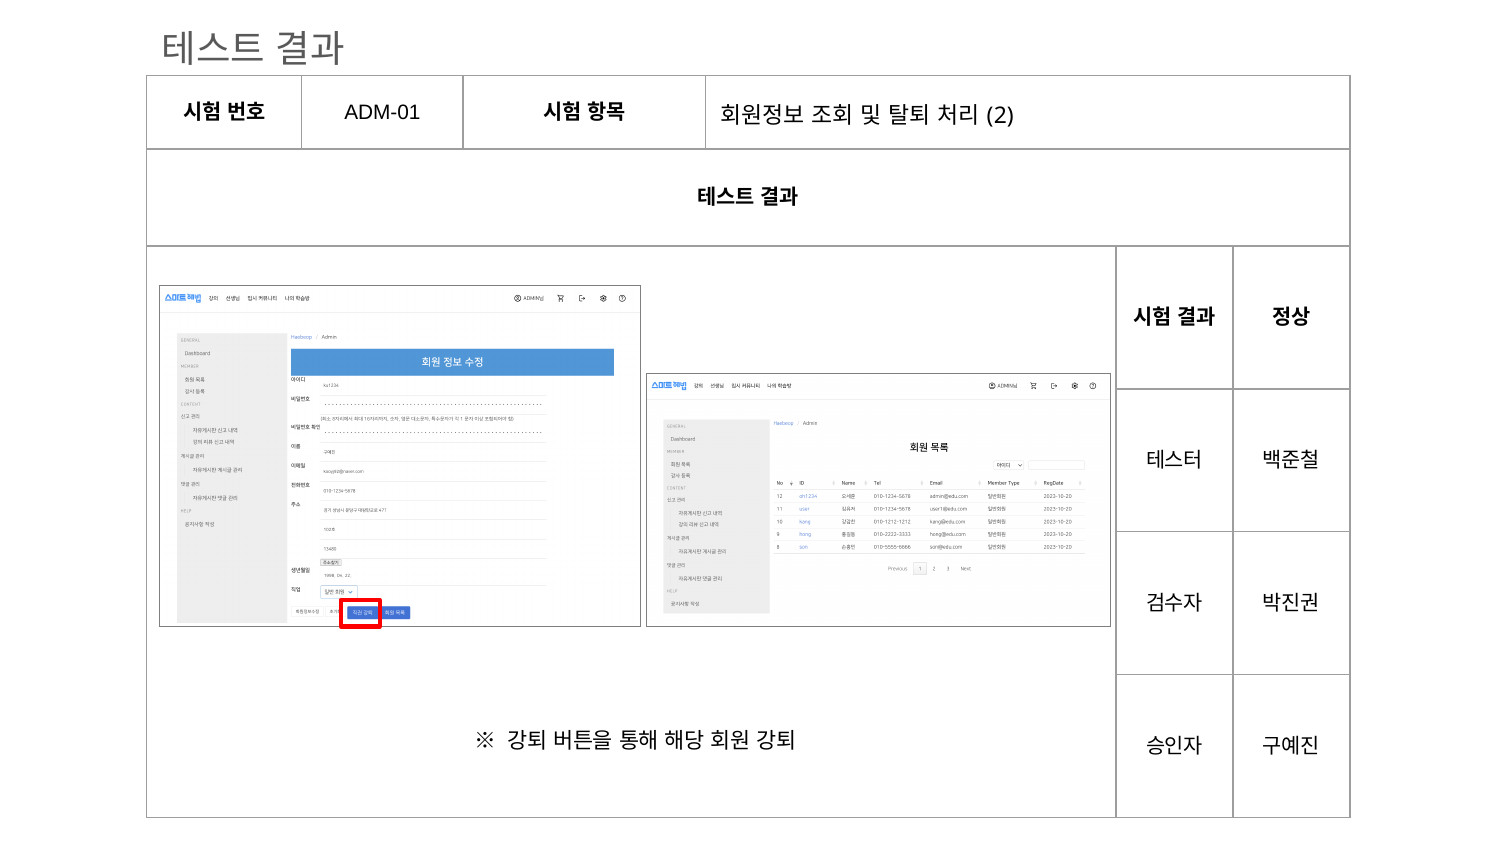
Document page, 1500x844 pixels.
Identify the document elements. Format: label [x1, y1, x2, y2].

table_header [464, 76, 705, 148]
table_cell [1234, 675, 1349, 817]
subtitle [146, 3, 396, 69]
table_header [302, 76, 462, 148]
table_cell [147, 247, 1115, 817]
table_cell [1234, 247, 1349, 388]
picture [159, 285, 641, 627]
table_cell [1234, 532, 1349, 674]
table_cell [1117, 532, 1232, 674]
table_cell [1117, 390, 1232, 531]
table_header [147, 76, 301, 148]
table_header [706, 76, 1349, 148]
picture [646, 373, 1111, 627]
text_box [459, 719, 1010, 761]
table_header [147, 150, 1349, 245]
table_cell [1234, 390, 1349, 531]
table_cell [1117, 675, 1232, 817]
table_cell [1117, 247, 1232, 388]
